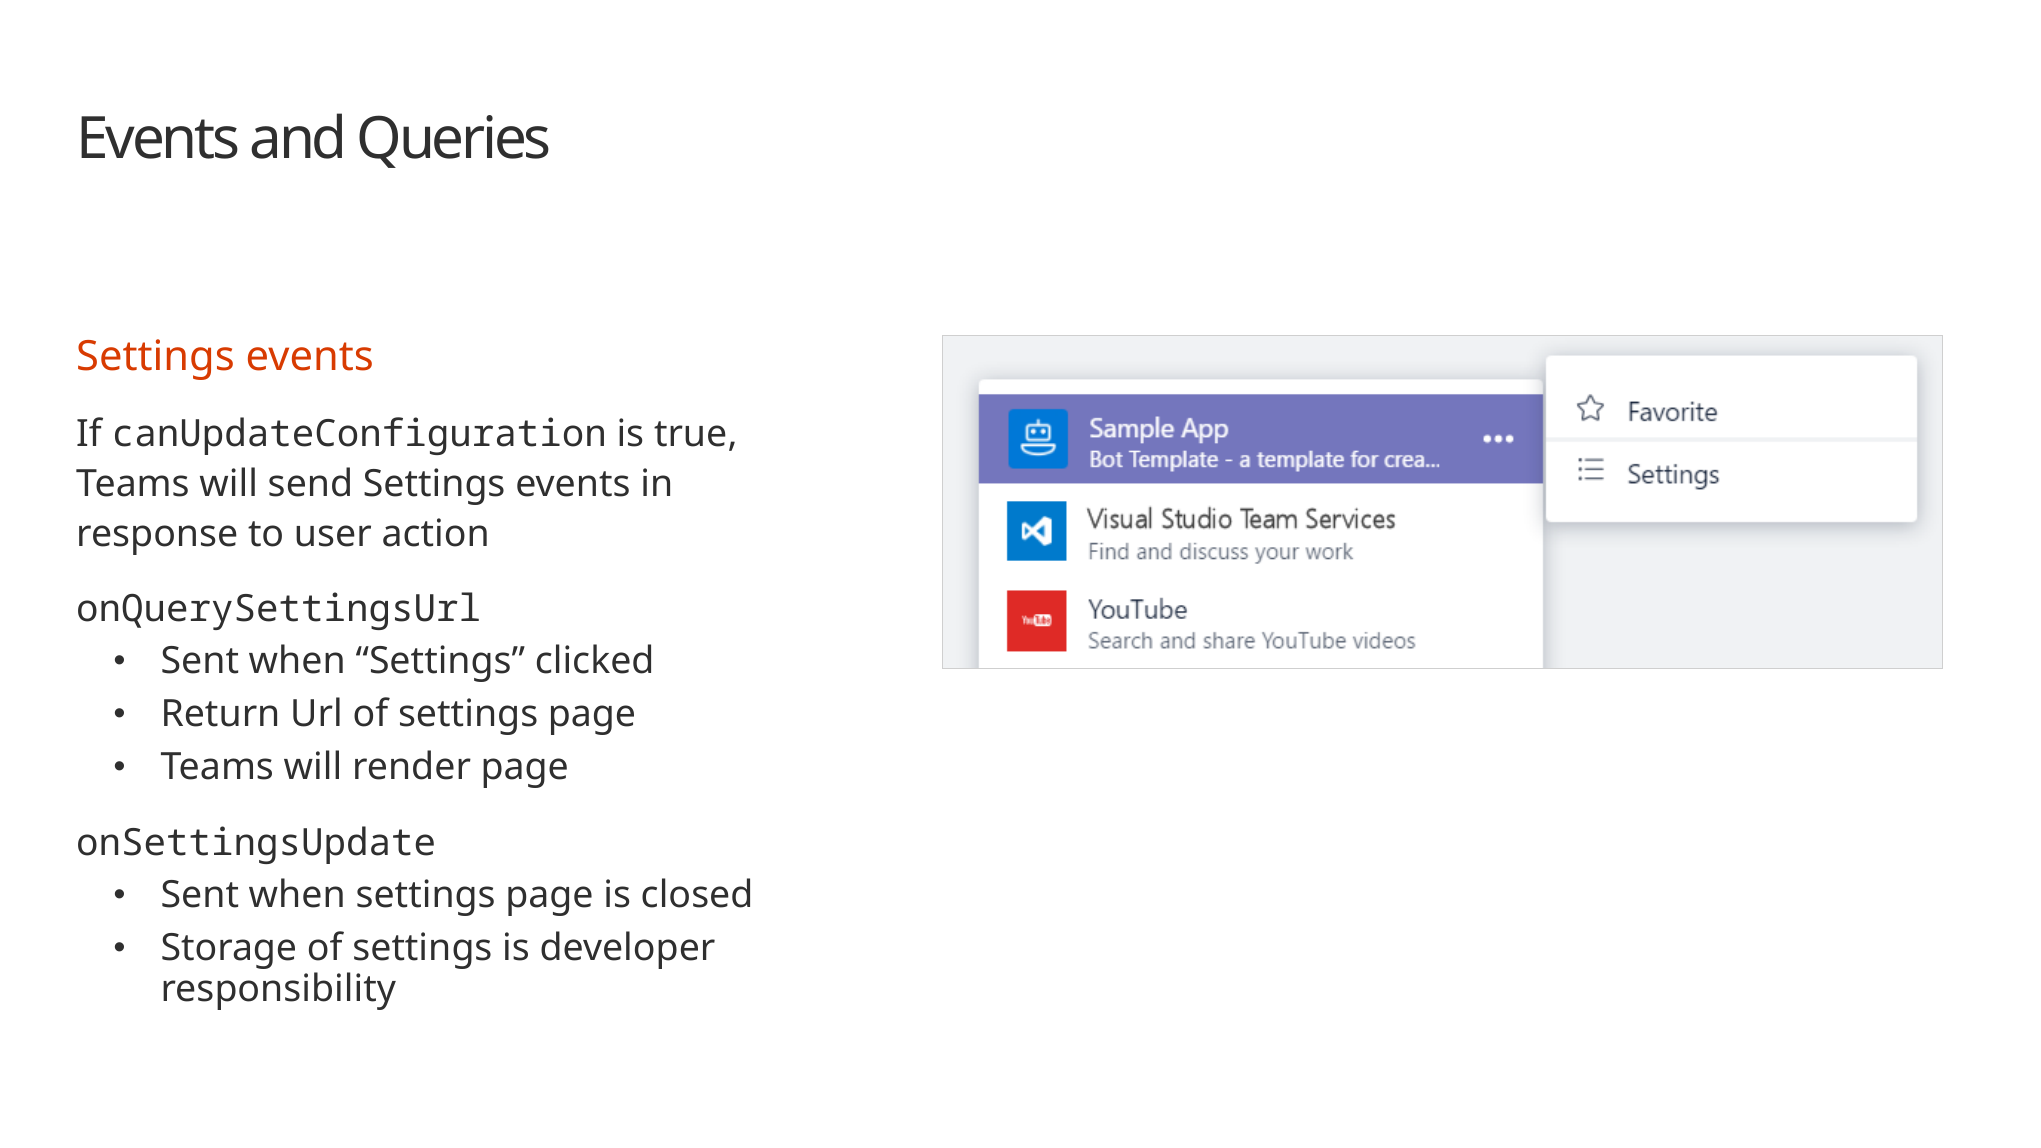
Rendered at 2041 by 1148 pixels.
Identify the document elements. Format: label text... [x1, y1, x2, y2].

picture [941, 335, 1943, 669]
list Settings events If canUpdateConfiguration is true, Teams will send Settings events in response to user action onQuerySettingsUrl Sent when “Settings” clicked Return Url of settings page Teams will render page onSettingsUpdate Sent when settings page is closed Storage of settings is developer responsibility [76, 328, 821, 1072]
title Events and Queries [76, 103, 1969, 172]
